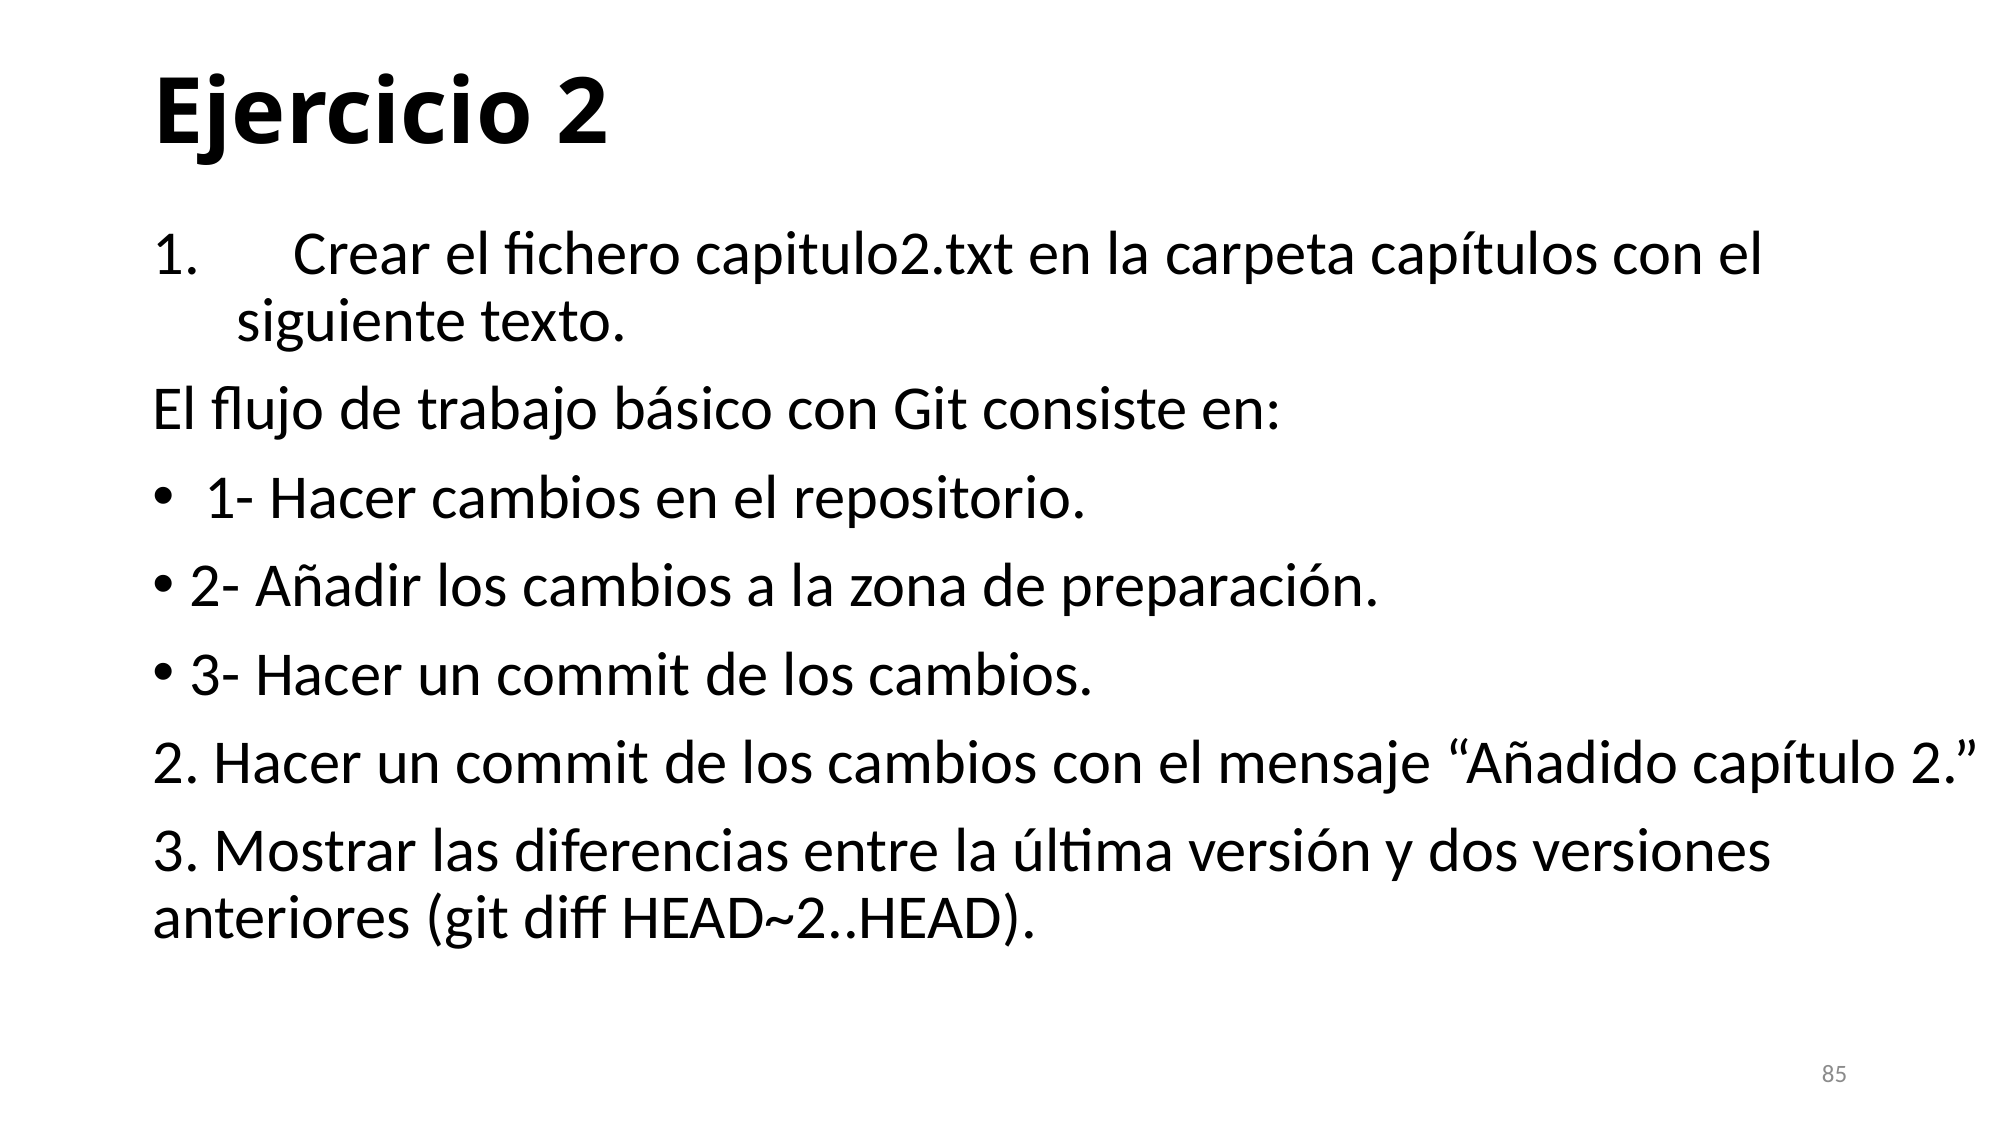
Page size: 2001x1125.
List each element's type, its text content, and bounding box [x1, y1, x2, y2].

slide_number 85 [1412, 1042, 1863, 1103]
list Crear el fichero capitulo2.txt en la carpeta capítulos con el siguiente texto. El flujo de trabajo básico con Git consiste en: 1- Hacer cambios en el repositorio. 2- Añadir los cambios a la zona de preparación. 3- Hacer un commit de los cambios. 2. Hacer un commit de los cambios con el mensaje “Añadido capítulo 2.” 3. Mostrar las diferencias entre la última versión y dos versiones anteriores (git diff HEAD~2..HEAD). [137, 212, 2000, 1019]
title Ejercicio 2 [137, 59, 1863, 212]
